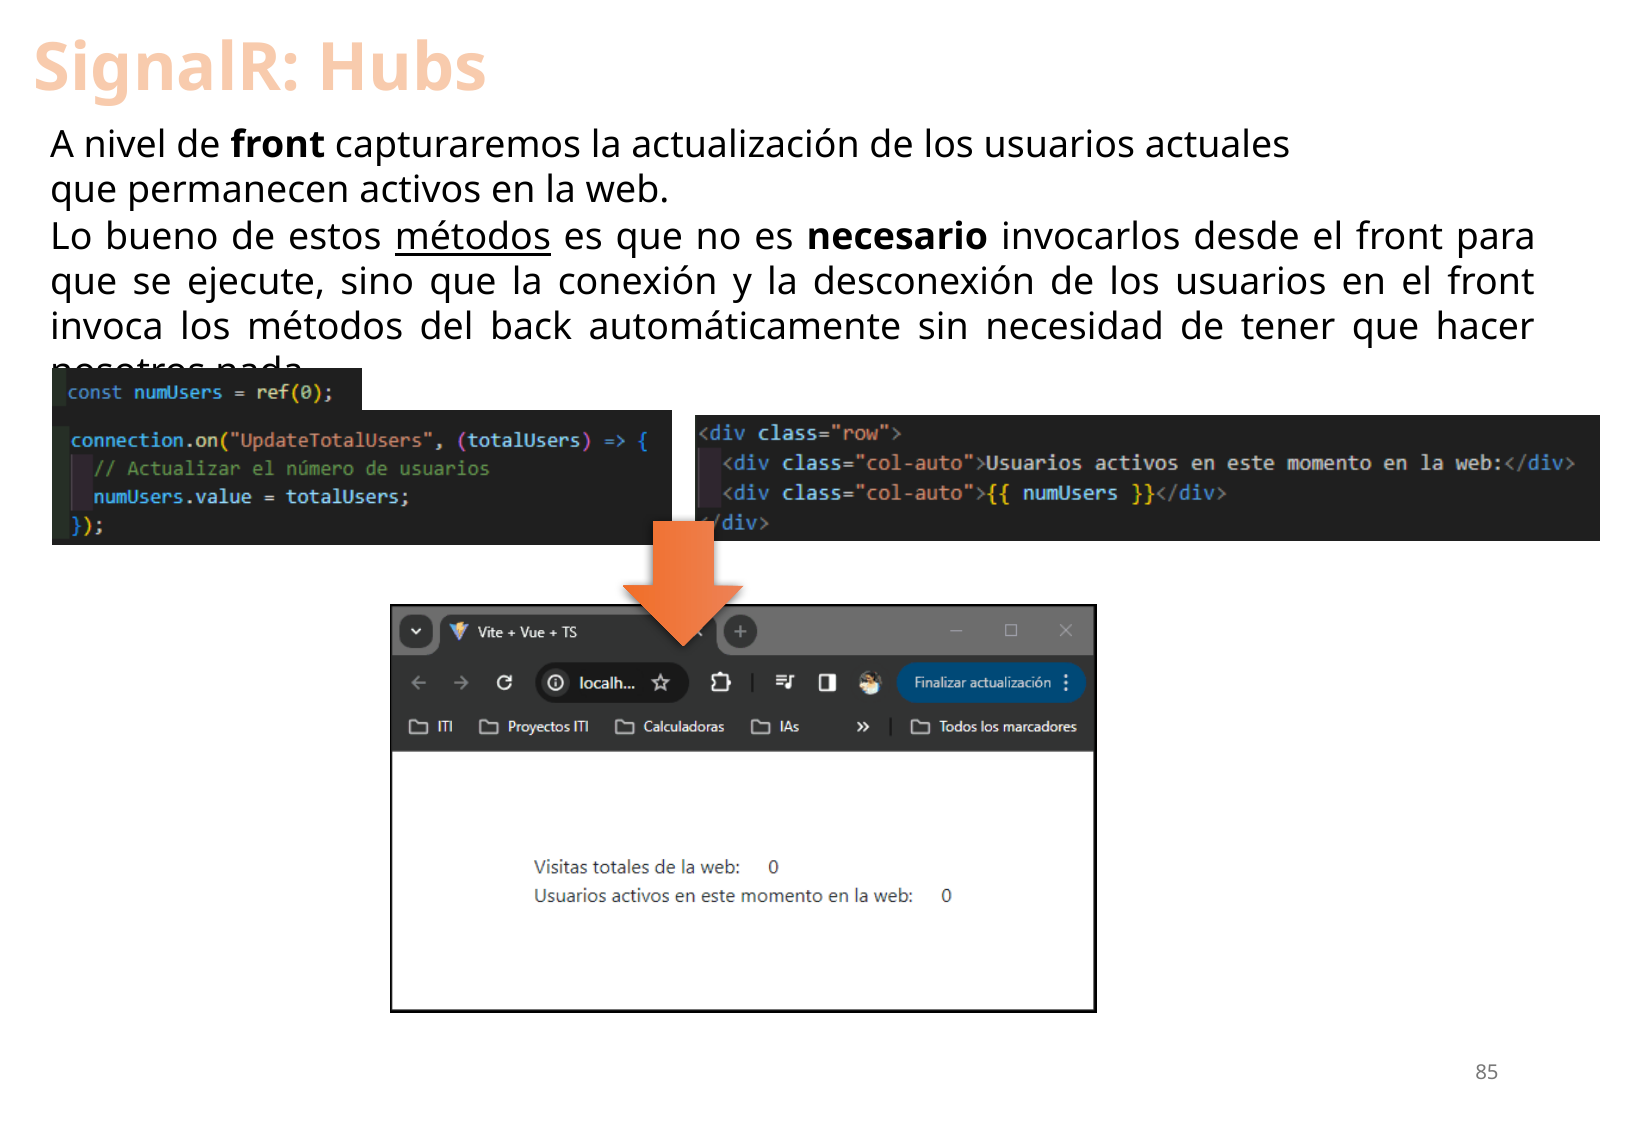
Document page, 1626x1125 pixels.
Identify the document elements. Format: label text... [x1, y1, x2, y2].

text_box SignalR: Hubs [19, 16, 840, 112]
picture [51, 368, 672, 545]
picture [694, 415, 1601, 542]
picture [389, 603, 1098, 1013]
slide_number 85 [1147, 1042, 1514, 1103]
text_box A nivel de front capturaremos la actualización de los usuarios actuales que permanecen activos en la web. [35, 112, 1357, 204]
text_box Lo bueno de estos métodos es que no es necesario invocarlos desde el front para que se ejecute, sino que la conexión y la desconexión de los usuarios en el front invoca los métodos del back automáticamente sin necesidad de tener que hacer nosotros nada. [35, 204, 1551, 445]
text_box [623, 520, 744, 603]
